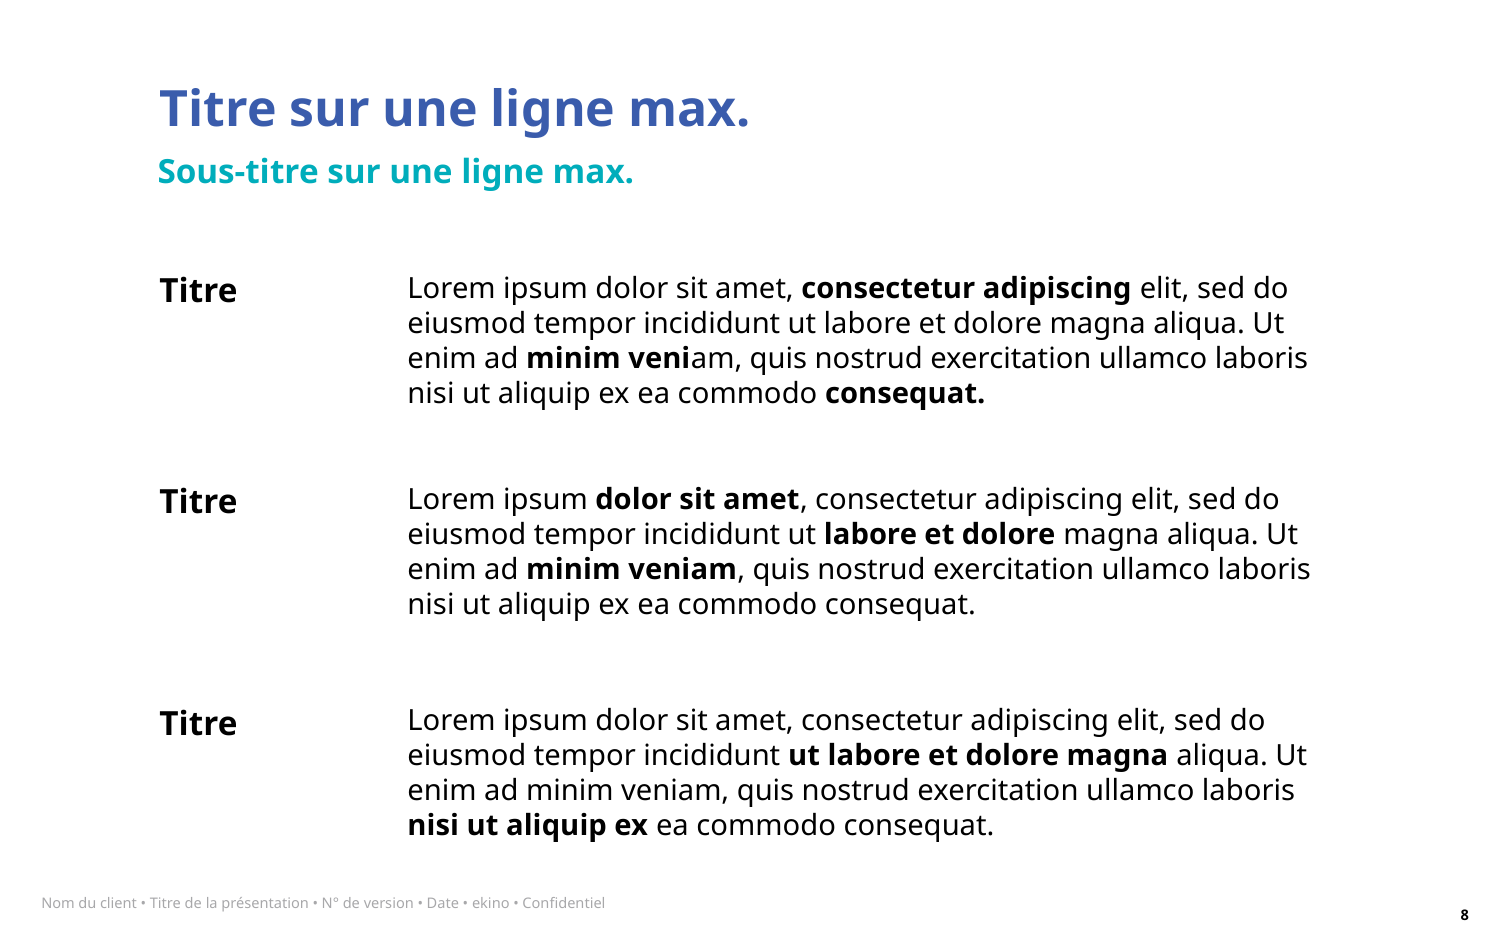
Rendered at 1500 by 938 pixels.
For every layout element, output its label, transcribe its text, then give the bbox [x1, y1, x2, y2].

title Titre sur une ligne max. [159, 76, 1342, 127]
list Lorem ipsum dolor sit amet, consectetur adipiscing elit, sed do eiusmod tempor incididunt ut labore et dolore magna aliqua. Ut enim ad minim veniam, quis nostrud exercitation ullamco laboris nisi ut aliquip ex ea commodo consequat. [407, 480, 1342, 668]
footer Nom du client • Titre de la présentation • N° de version • Date • ekino • Confidentiel [41, 894, 619, 938]
list Sous-titre sur une ligne max. [157, 149, 1342, 198]
list Titre [159, 480, 377, 526]
list Titre [159, 269, 377, 316]
slide_number 8 [1460, 894, 1500, 937]
list Lorem ipsum dolor sit amet, consectetur adipiscing elit, sed do eiusmod tempor incididunt ut labore et dolore magna aliqua. Ut enim ad minim veniam, quis nostrud exercitation ullamco laboris nisi ut aliquip ex ea commodo consequat. [407, 269, 1342, 457]
list Titre [159, 701, 377, 748]
list Lorem ipsum dolor sit amet, consectetur adipiscing elit, sed do eiusmod tempor incididunt ut labore et dolore magna aliqua. Ut enim ad minim veniam, quis nostrud exercitation ullamco laboris nisi ut aliquip ex ea commodo consequat. [407, 701, 1342, 889]
